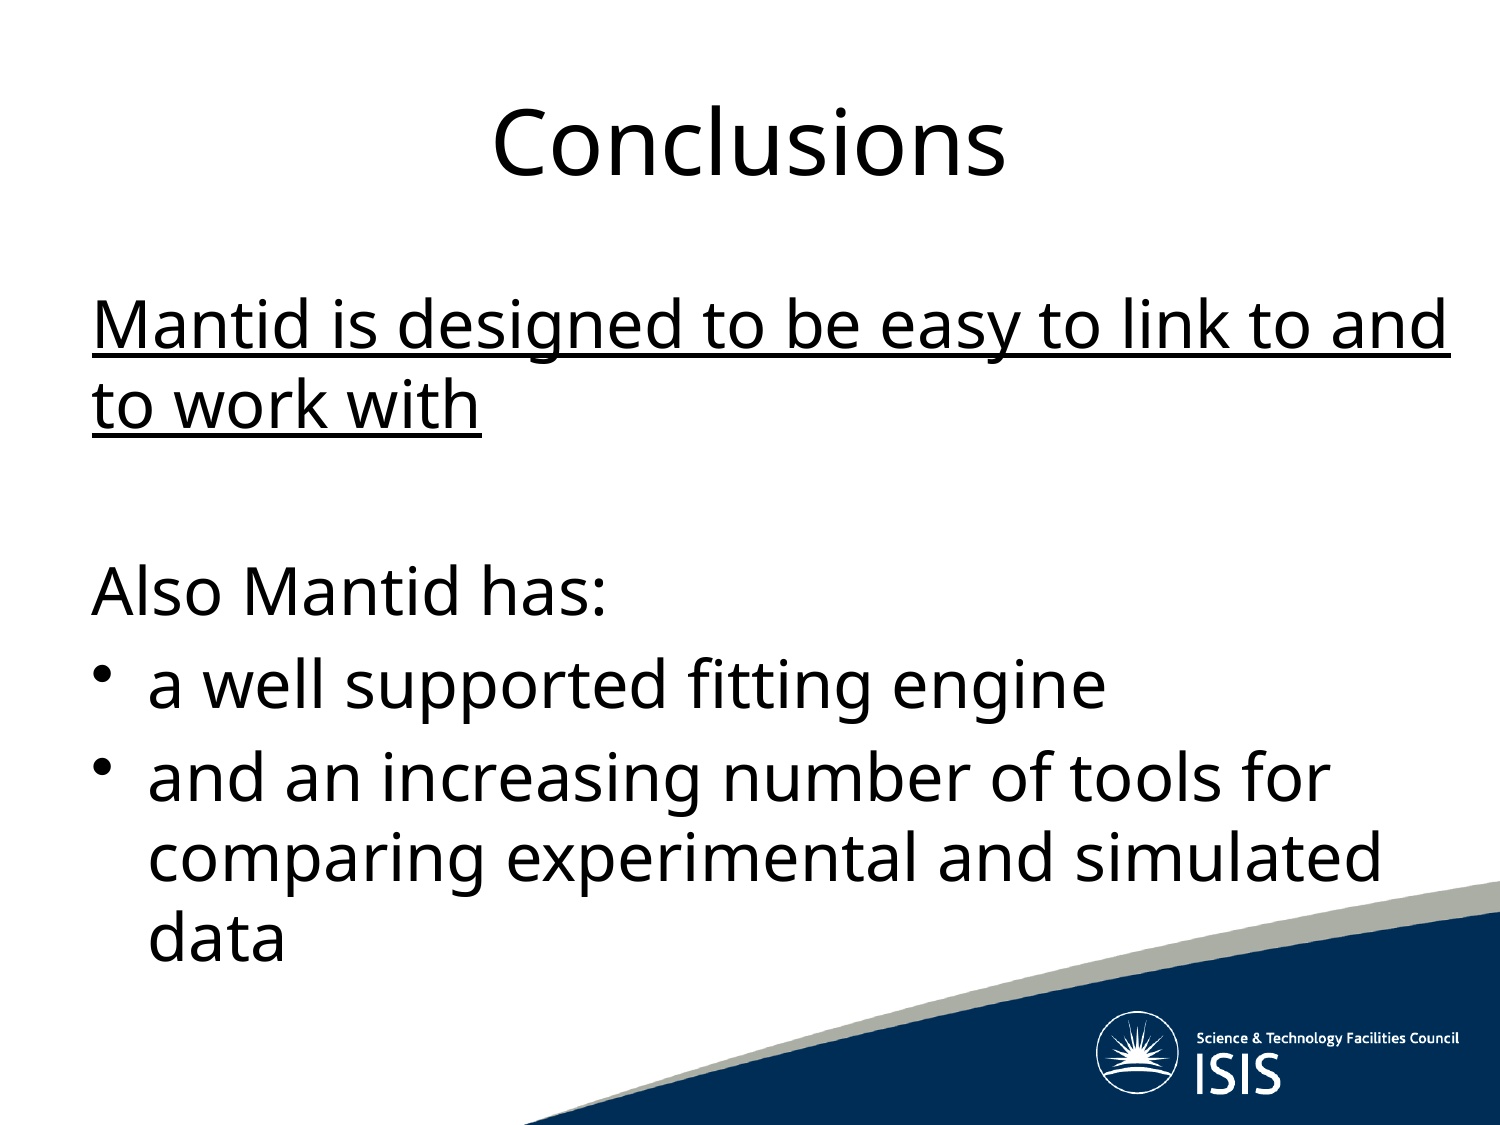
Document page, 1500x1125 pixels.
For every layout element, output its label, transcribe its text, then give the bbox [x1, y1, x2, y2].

title Conclusions [75, 45, 1425, 233]
list Mantid is designed to be easy to link to and to work with Also Mantid has: a well supported fitting engine and an increasing number of tools for comparing experimental and simulated data [76, 274, 1473, 965]
picture [0, 879, 1500, 1125]
